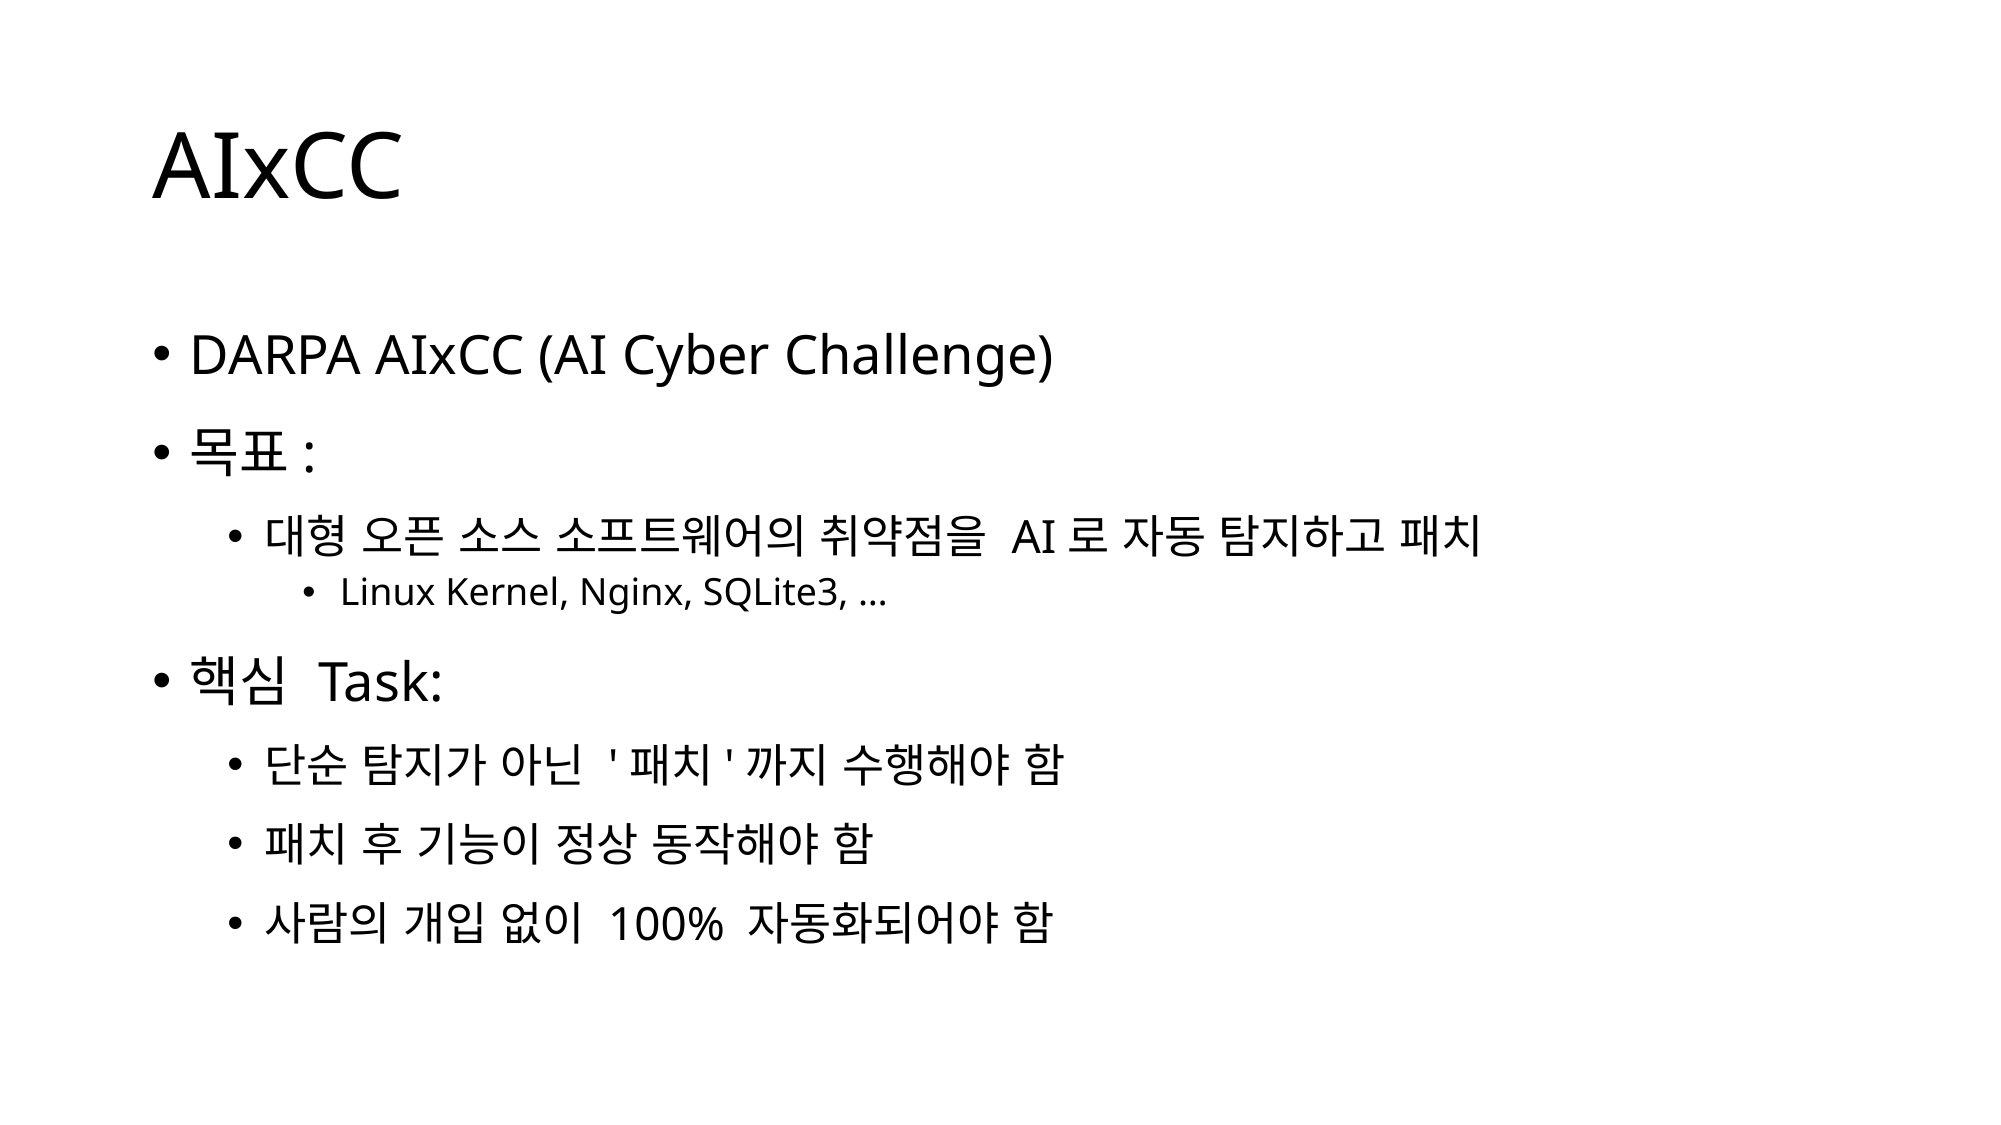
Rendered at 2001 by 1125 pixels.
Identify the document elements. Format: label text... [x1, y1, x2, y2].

list DARPA AIxCC (AI Cyber Challenge) 목표: 대형 오픈 소스 소프트웨어의 취약점을 AI로 자동 탐지하고 패치 Linux Kernel, Nginx, SQLite3, … 핵심 Task: 단순 탐지가 아닌 '패치'까지 수행해야 함 패치 후 기능이 정상 동작해야 함 사람의 개입 없이 100% 자동화되어야 함 [137, 299, 1863, 1014]
title AIxCC [137, 59, 1863, 278]
